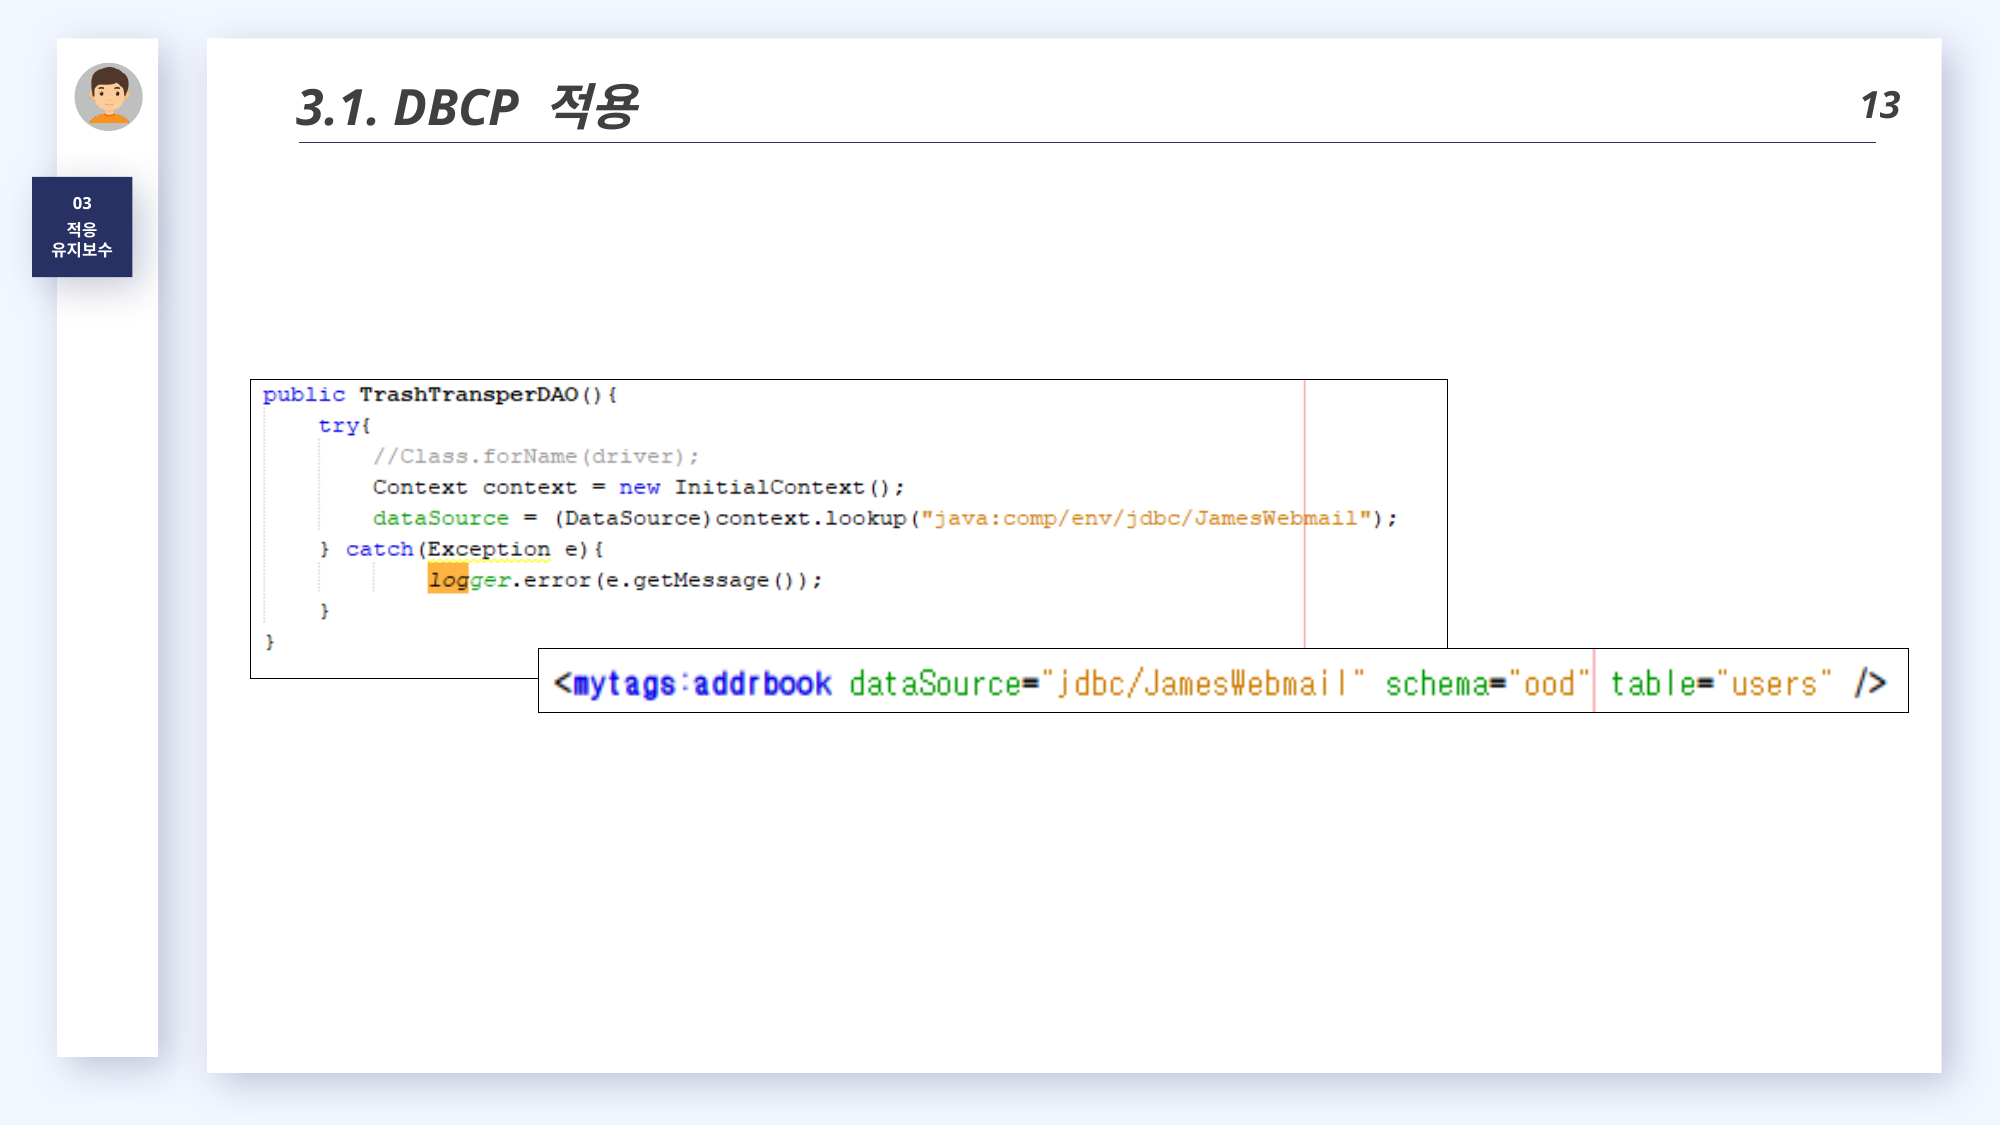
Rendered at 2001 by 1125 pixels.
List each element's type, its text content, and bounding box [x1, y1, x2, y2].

text_box 3.1. DBCP 적용 [206, 37, 1943, 1074]
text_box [31, 38, 159, 1058]
text_box 13 [1844, 73, 1943, 134]
picture [250, 379, 1909, 713]
picture [80, 67, 137, 123]
